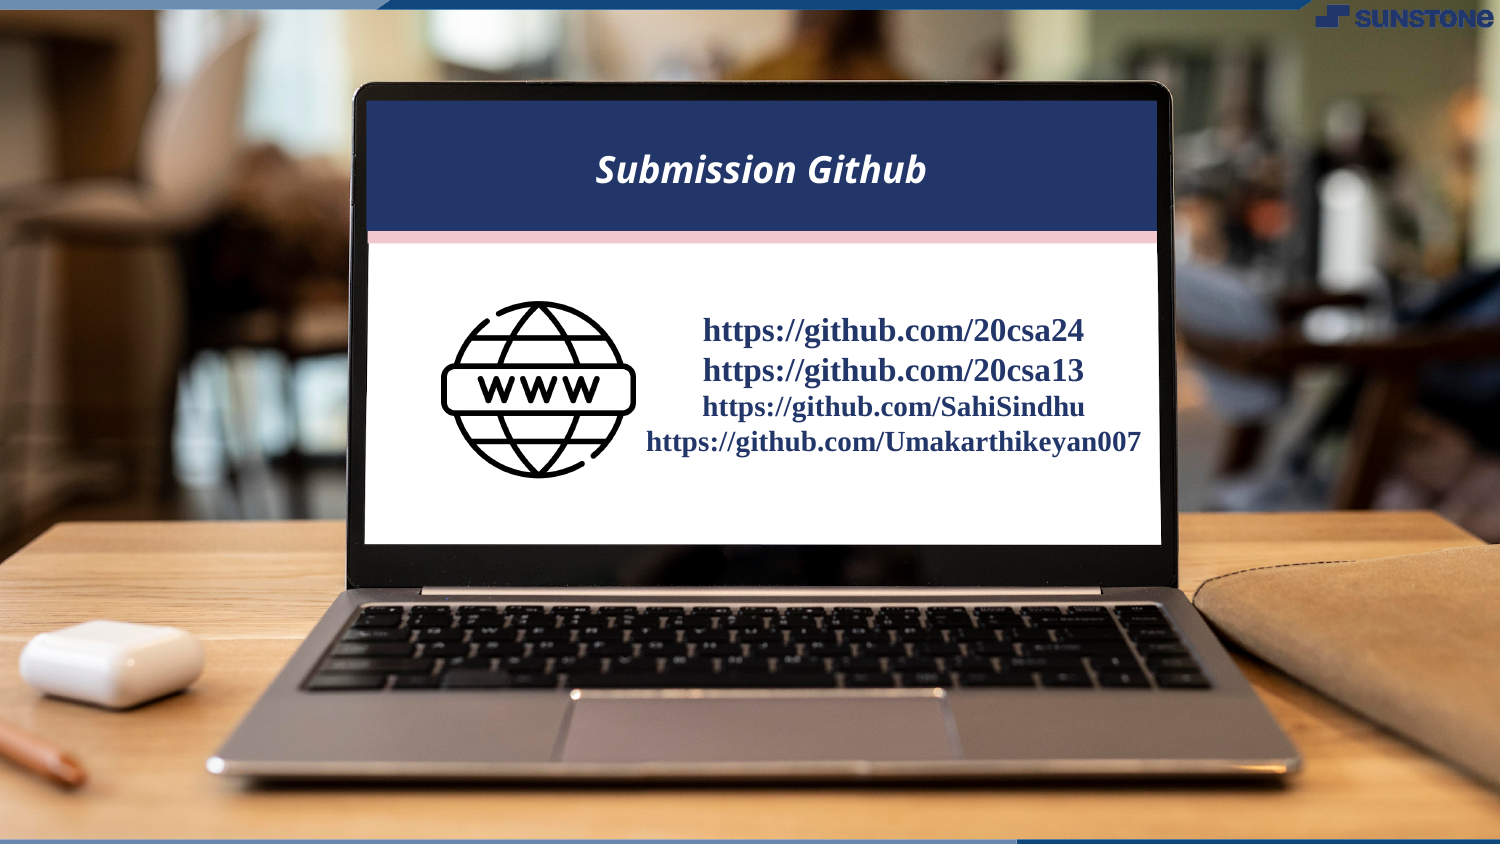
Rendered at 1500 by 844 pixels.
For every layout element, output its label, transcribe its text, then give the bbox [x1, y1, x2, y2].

list https://github.com/20csa24 https://github.com/20csa13 https://github.com/SahiSindhu https://github.com/Umakarthikeyan007 [624, 137, 1164, 628]
picture [0, 0, 1500, 844]
list Submission Github [432, 131, 1091, 206]
